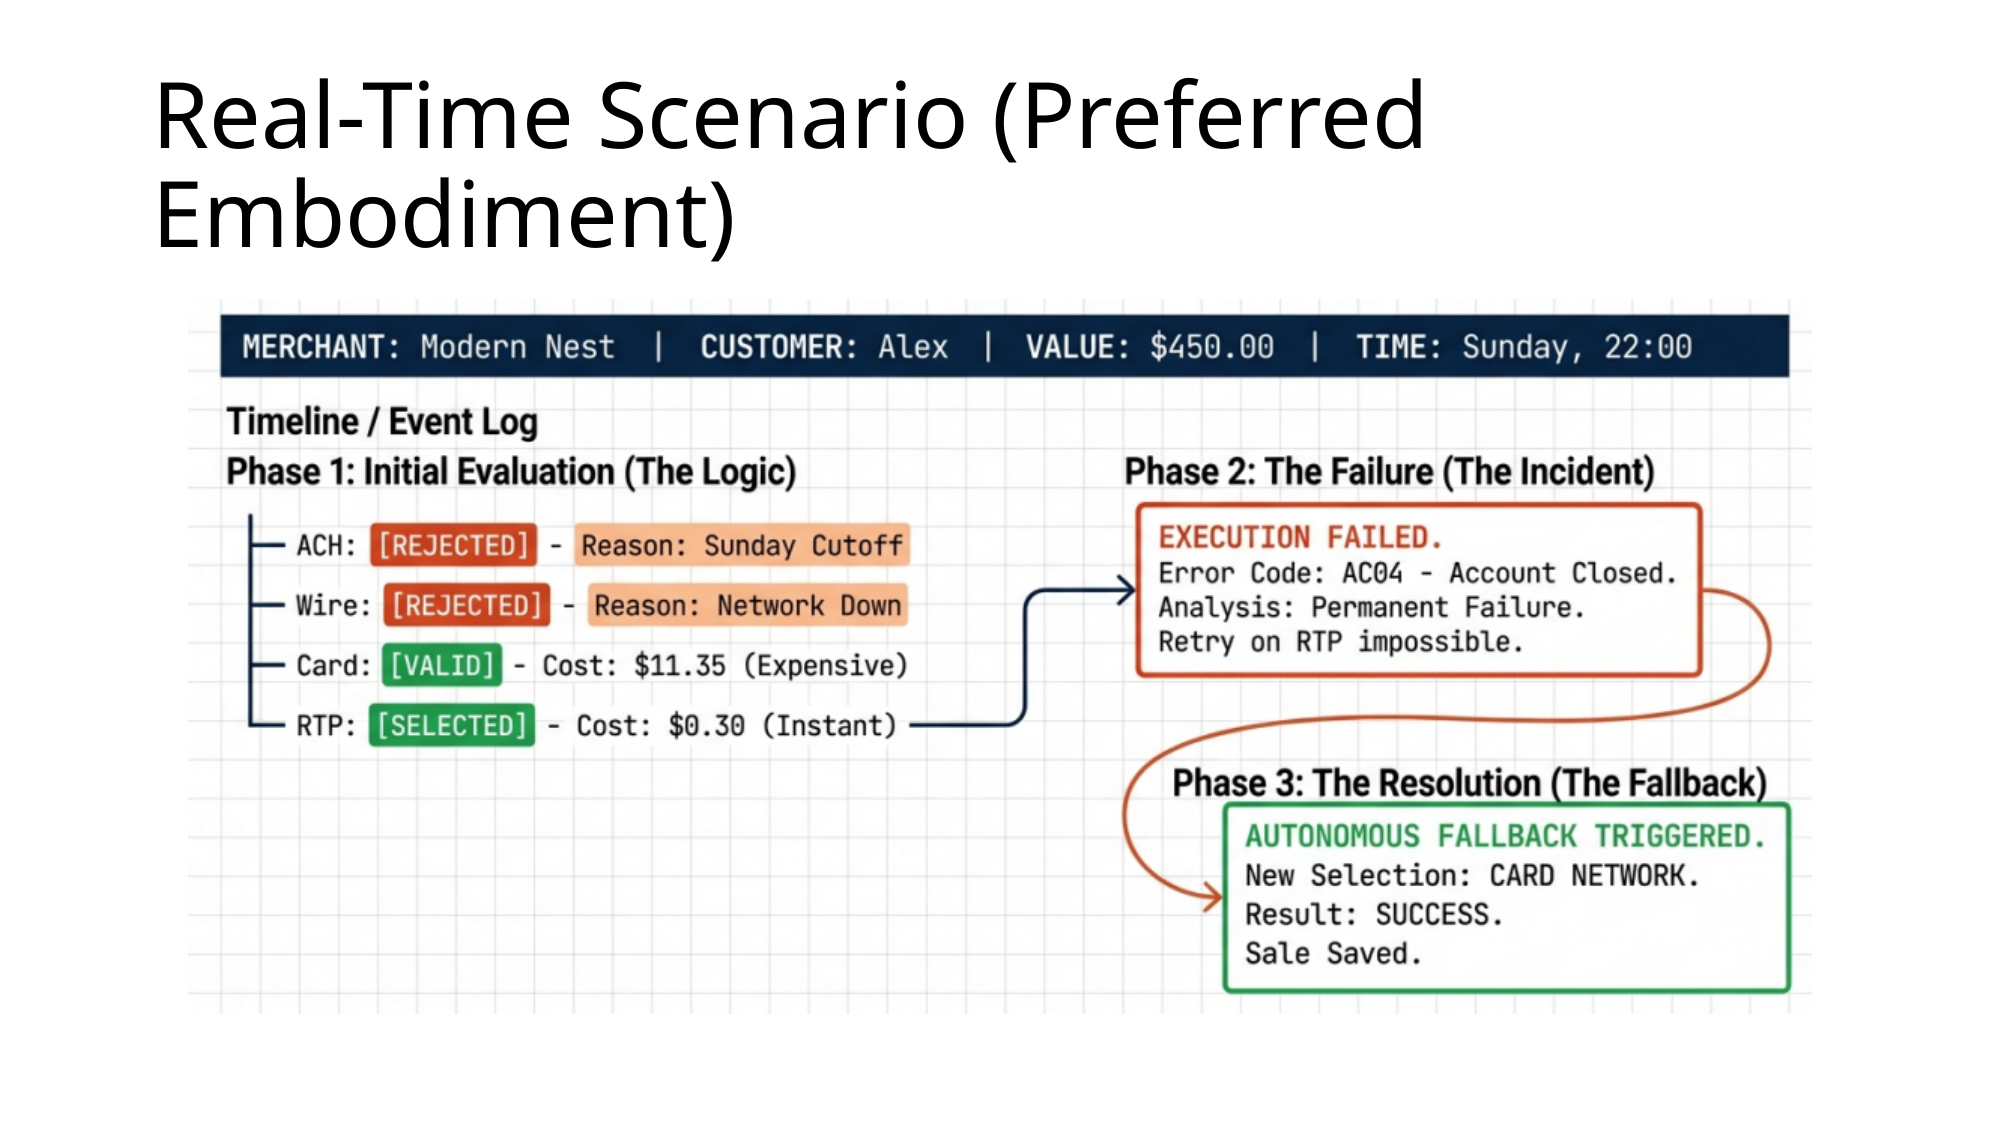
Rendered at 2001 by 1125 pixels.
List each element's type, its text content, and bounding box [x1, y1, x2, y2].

title Real-Time Scenario (Preferred Embodiment) [137, 59, 1863, 278]
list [188, 299, 1812, 1014]
